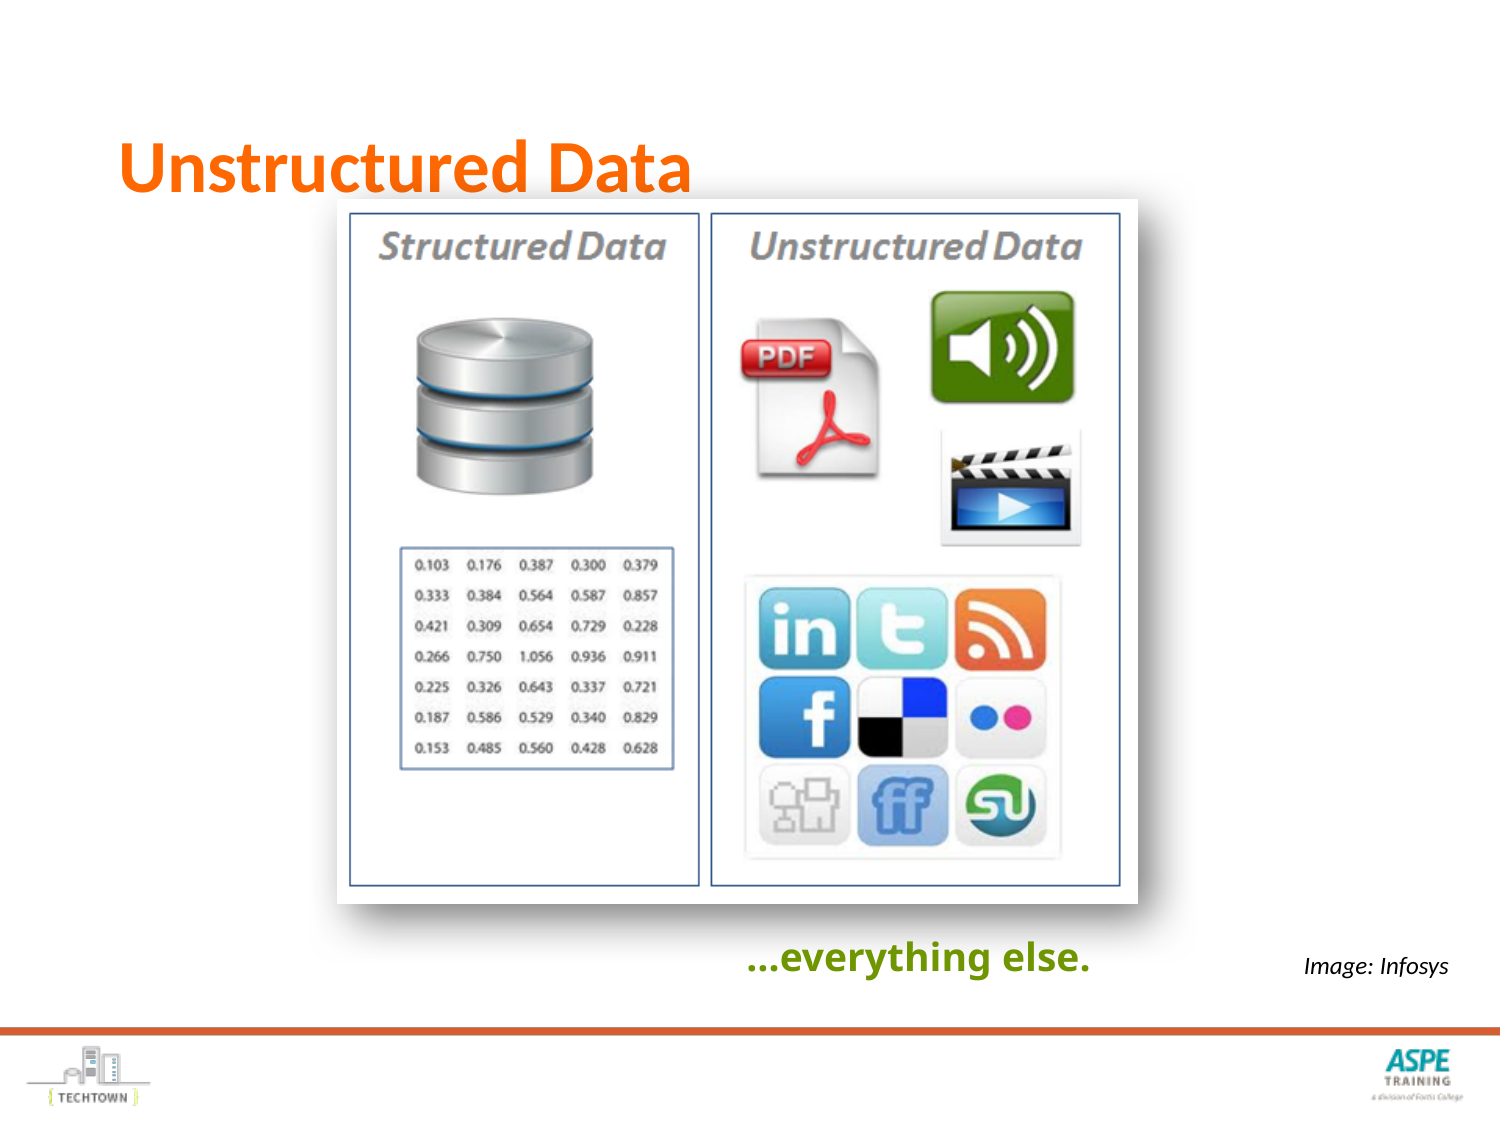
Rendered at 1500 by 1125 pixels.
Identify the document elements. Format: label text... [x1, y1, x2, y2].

picture [337, 199, 1138, 904]
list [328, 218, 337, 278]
list https://github.com/shekhar2010us/aws_key/blob/master/data%20analysis/cluster_analysis.ipynb [357, 191, 1177, 278]
text_box Image: Infosys [1288, 942, 1464, 987]
title Unstructured Data [103, 59, 1397, 278]
text_box …everything else. [731, 924, 1125, 988]
